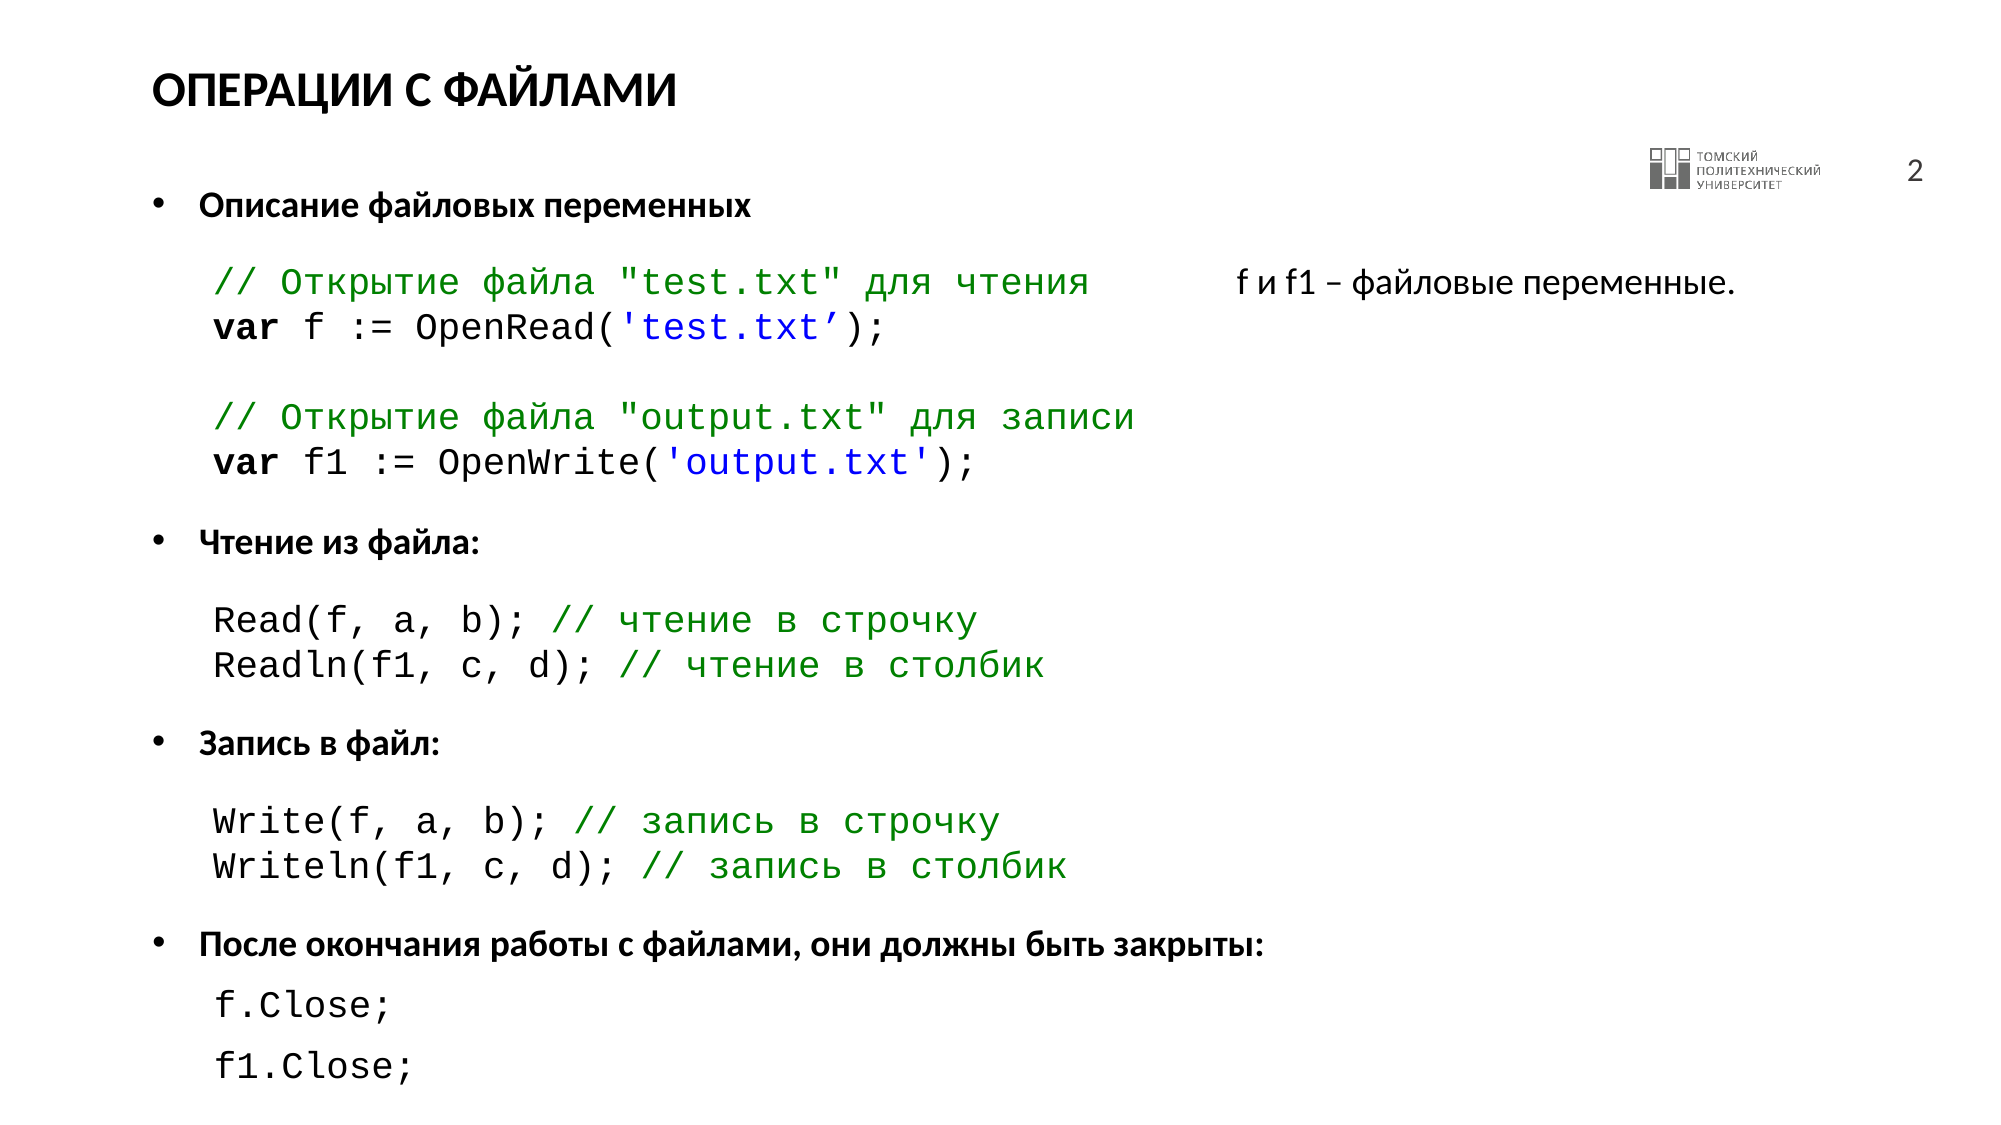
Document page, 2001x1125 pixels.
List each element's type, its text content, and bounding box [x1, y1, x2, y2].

text_box Запись в файл: [137, 710, 1614, 771]
text_box Write(f, a, b); // запись в строчку Writeln(f1, c, d); // запись в столбик [198, 788, 1199, 894]
text_box После окончания работы с файлами, они должны быть закрыты: [137, 912, 1396, 972]
text_box f1.Close; [199, 1033, 432, 1093]
text_box Описание файловых переменных [137, 172, 1614, 233]
text_box f.Close; [198, 972, 409, 1033]
text_box Чтение из файла: [137, 509, 1614, 569]
text_box Read(f, a, b); // чтение в строчку Readln(f1, c, d); // чтение в столбик [198, 587, 1199, 692]
title ОПЕРАЦИИ С ФАЙЛАМИ [137, 24, 1755, 156]
picture [1650, 148, 1820, 189]
text_box f и f1 – файловые переменные. [1222, 249, 1752, 310]
text_box // Открытие файла "test.txt" для чтения var f := OpenRead('test.txt’); // Открытие файла "output.txt" для записи var f1 := OpenWrite('output.txt'); [198, 249, 1816, 490]
